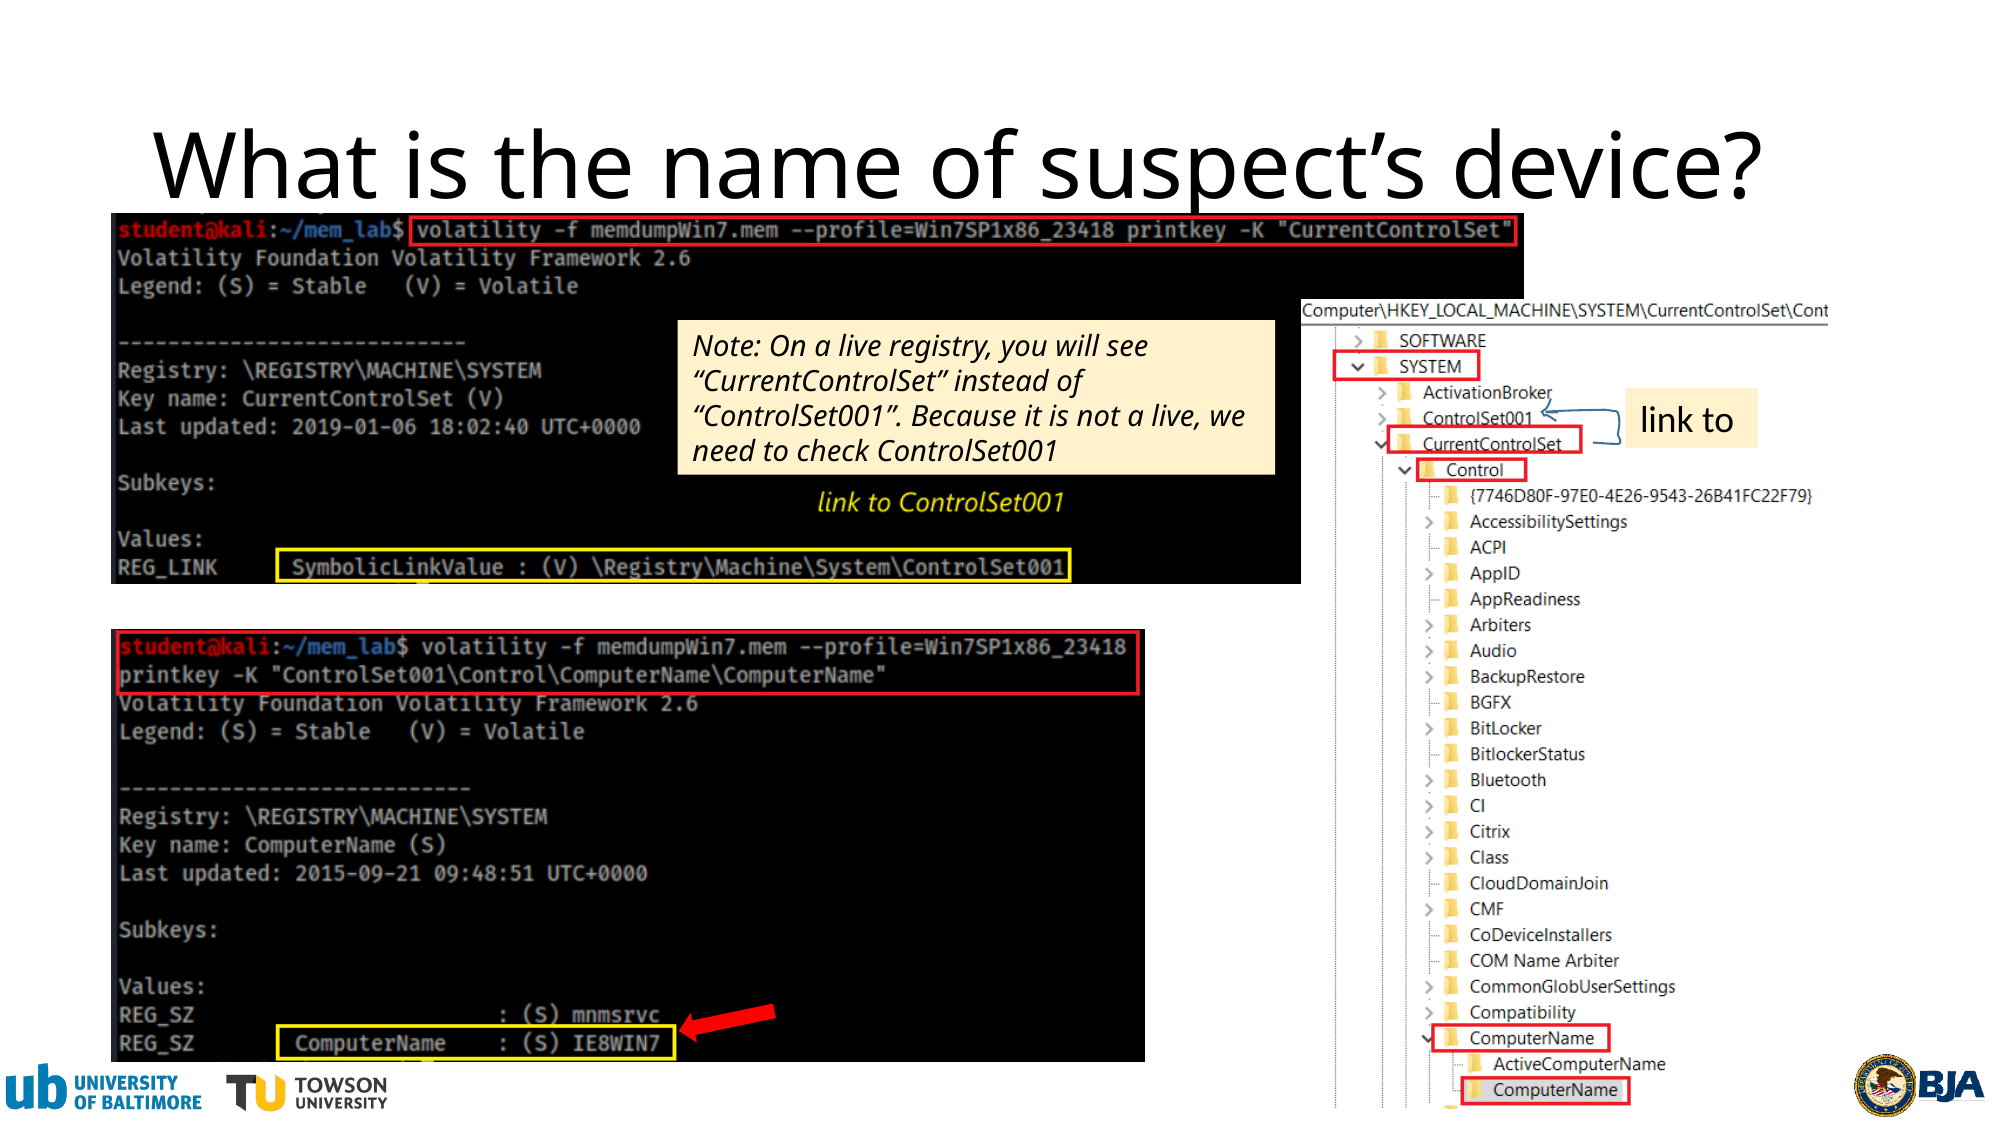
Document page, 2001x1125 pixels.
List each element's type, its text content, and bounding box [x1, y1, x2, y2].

picture [111, 213, 1828, 1109]
picture [0, 629, 1145, 1125]
picture [1854, 1054, 1986, 1117]
title What is the name of suspect’s device? [137, 59, 1863, 278]
